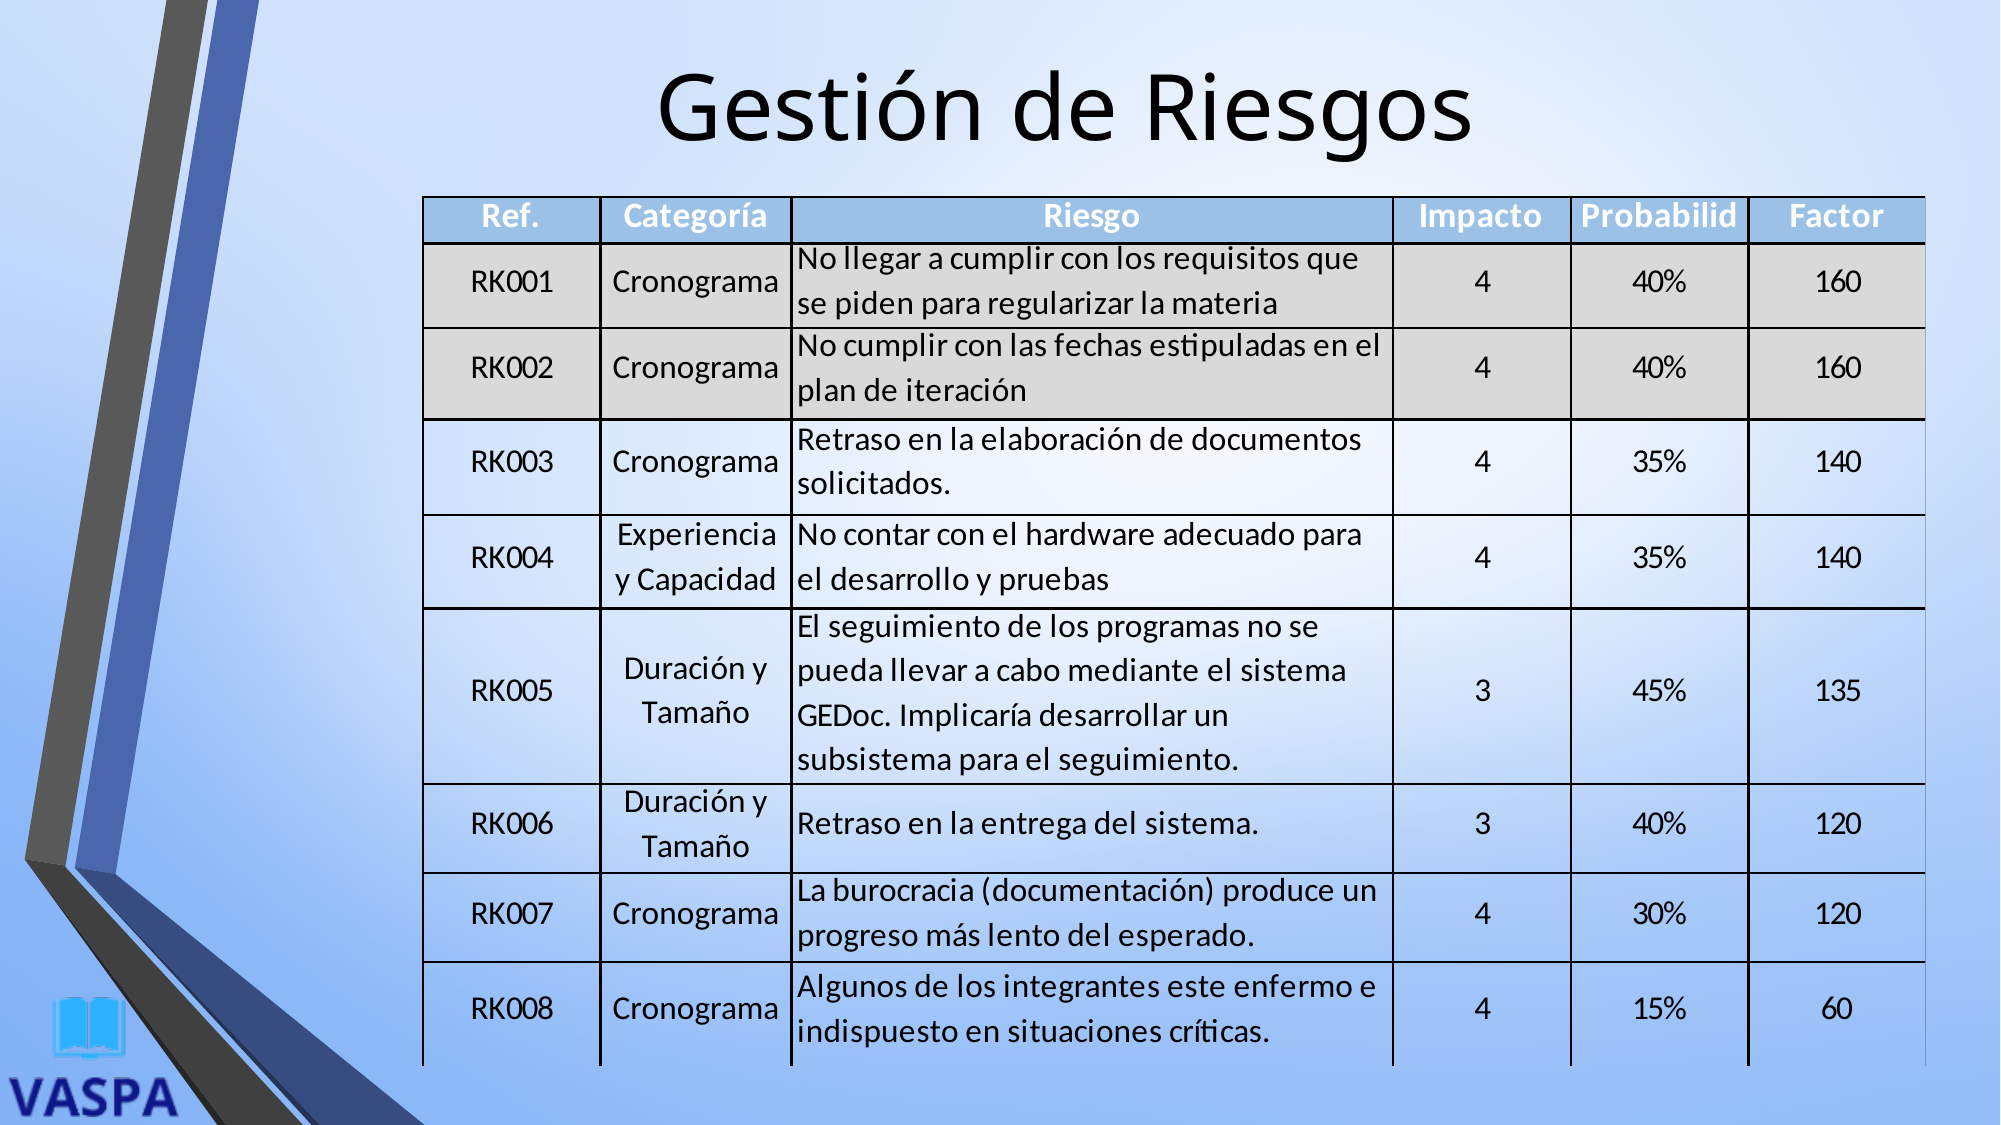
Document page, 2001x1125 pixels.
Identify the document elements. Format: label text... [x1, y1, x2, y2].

picture [0, 962, 188, 1125]
picture [421, 195, 1928, 1069]
title Gestión de Riesgos [243, 0, 1887, 248]
